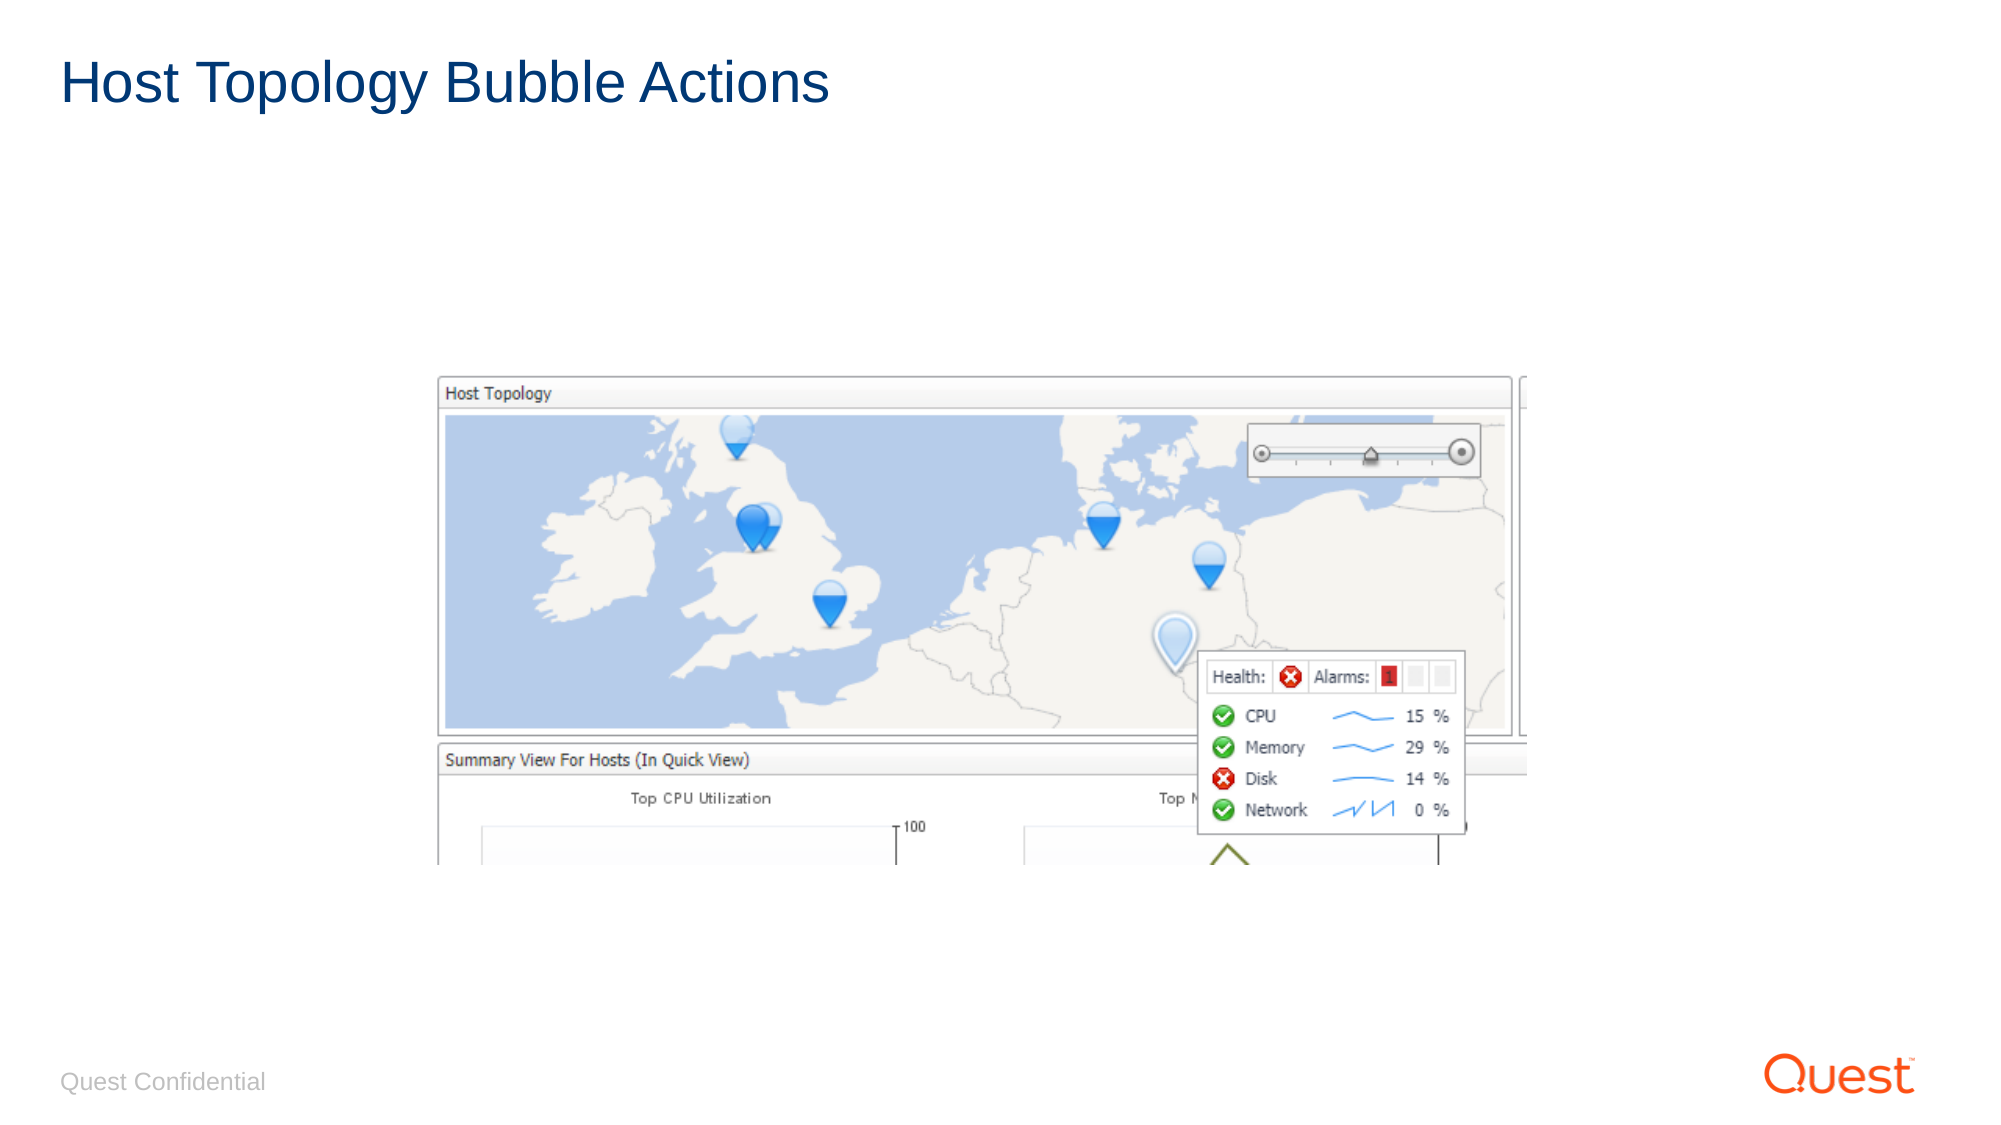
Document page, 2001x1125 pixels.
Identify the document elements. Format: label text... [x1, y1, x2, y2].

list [433, 370, 1527, 865]
list Host Topology Bubble Actions [45, 45, 1915, 169]
picture [1763, 1052, 1916, 1095]
